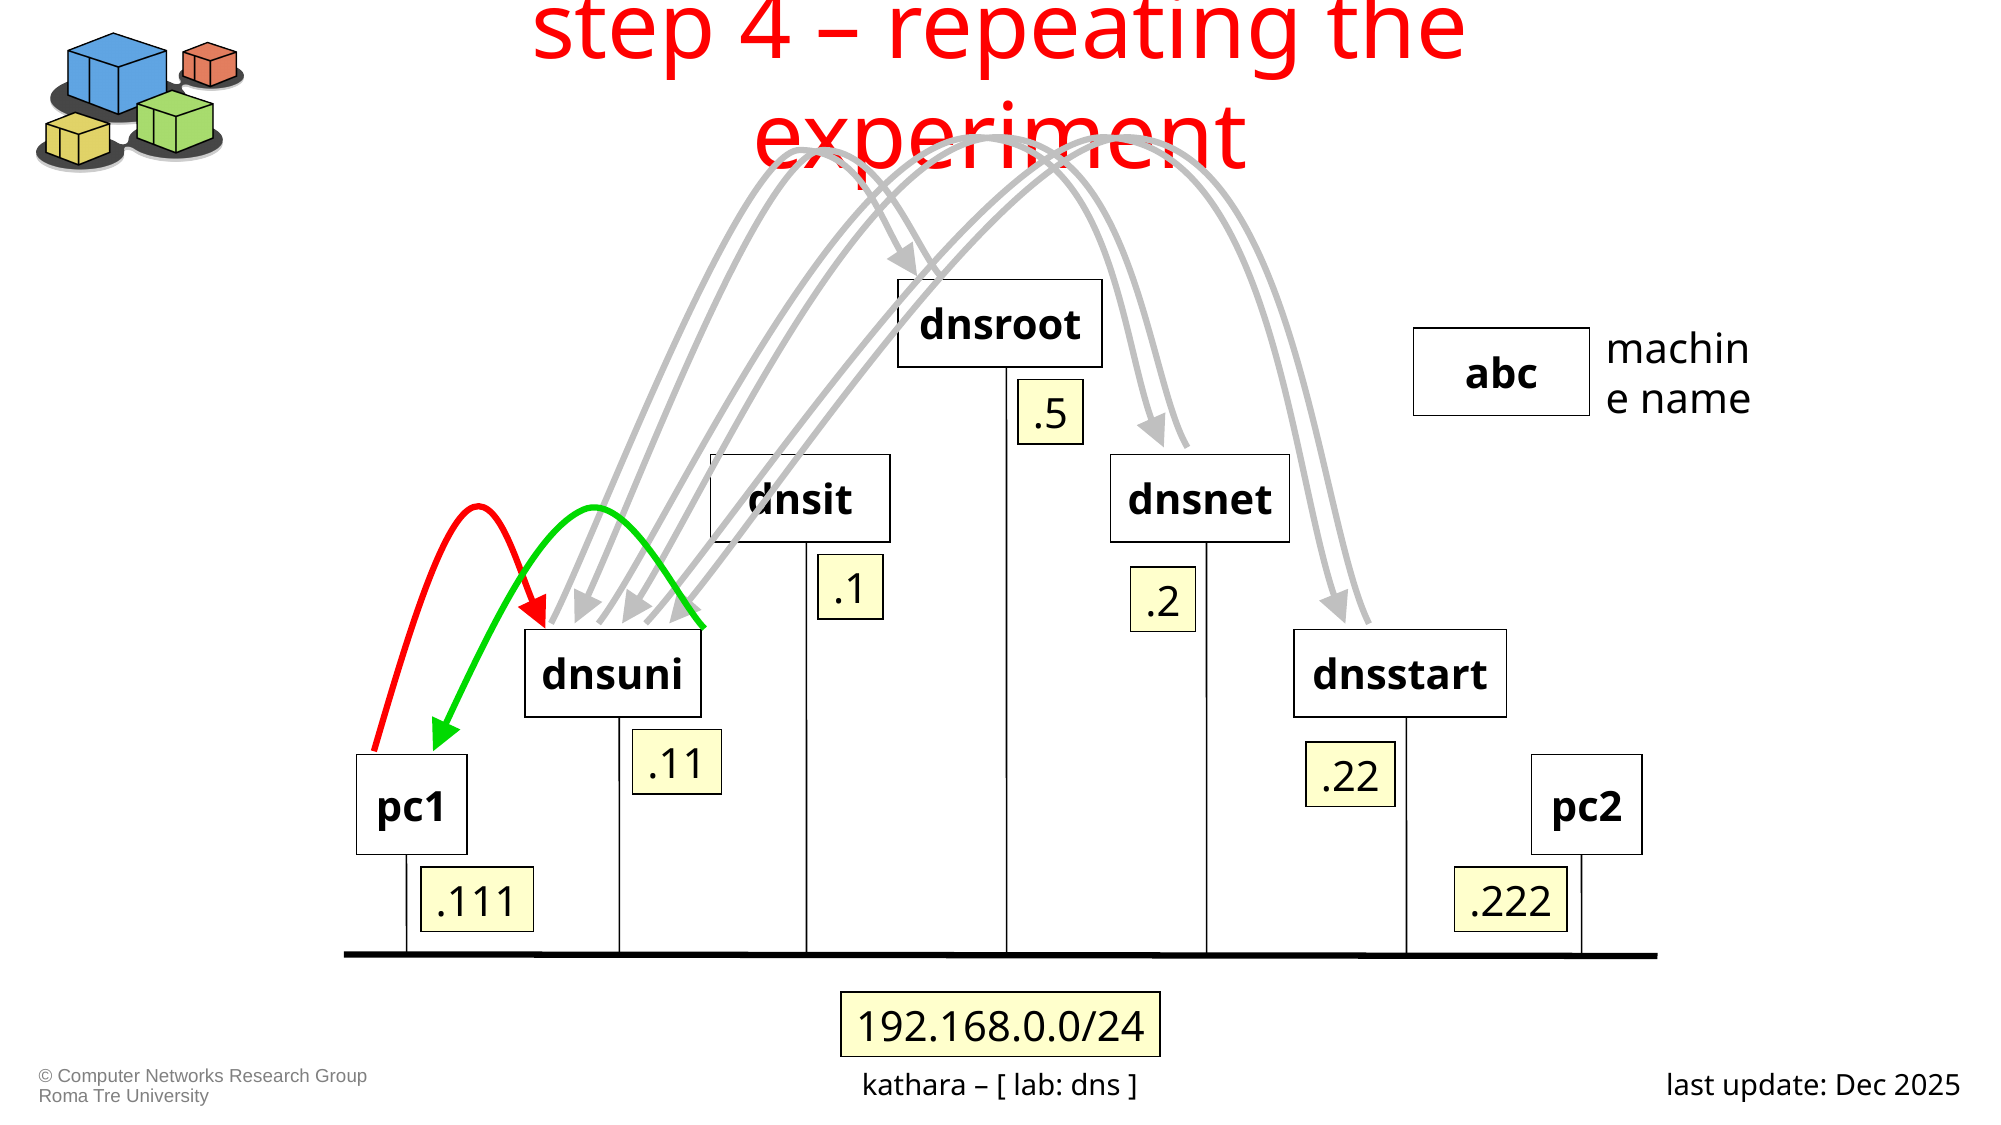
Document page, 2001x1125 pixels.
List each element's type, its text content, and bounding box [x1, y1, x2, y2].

text_box [646, 137, 986, 562]
text_box .22 [1306, 741, 1395, 807]
title step 4 – repeating the experiment [268, 7, 1732, 147]
text_box dnsstart [1293, 629, 1507, 717]
text_box .111 [420, 866, 534, 932]
text_box [602, 149, 814, 518]
text_box pc2 [1531, 754, 1643, 855]
text_box 192.168.0.0/24 [841, 991, 1160, 1057]
text_box .11 [632, 729, 722, 795]
text_box [373, 506, 522, 752]
text_box [432, 507, 705, 752]
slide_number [1519, 1058, 1977, 1114]
text_box .222 [1454, 866, 1568, 932]
text_box dnsuni [524, 631, 701, 717]
text_box .2 [1130, 624, 1196, 632]
footer kathara – [ lab: dns ] [511, 1058, 1489, 1114]
text_box [686, 137, 1370, 624]
text_box abc [1413, 328, 1590, 416]
text_box [660, 137, 1053, 586]
text_box [676, 137, 1116, 602]
text_box pc1 [356, 754, 468, 855]
picture [36, 32, 244, 173]
text_box [621, 149, 883, 544]
text_box machine name [1590, 314, 1780, 430]
